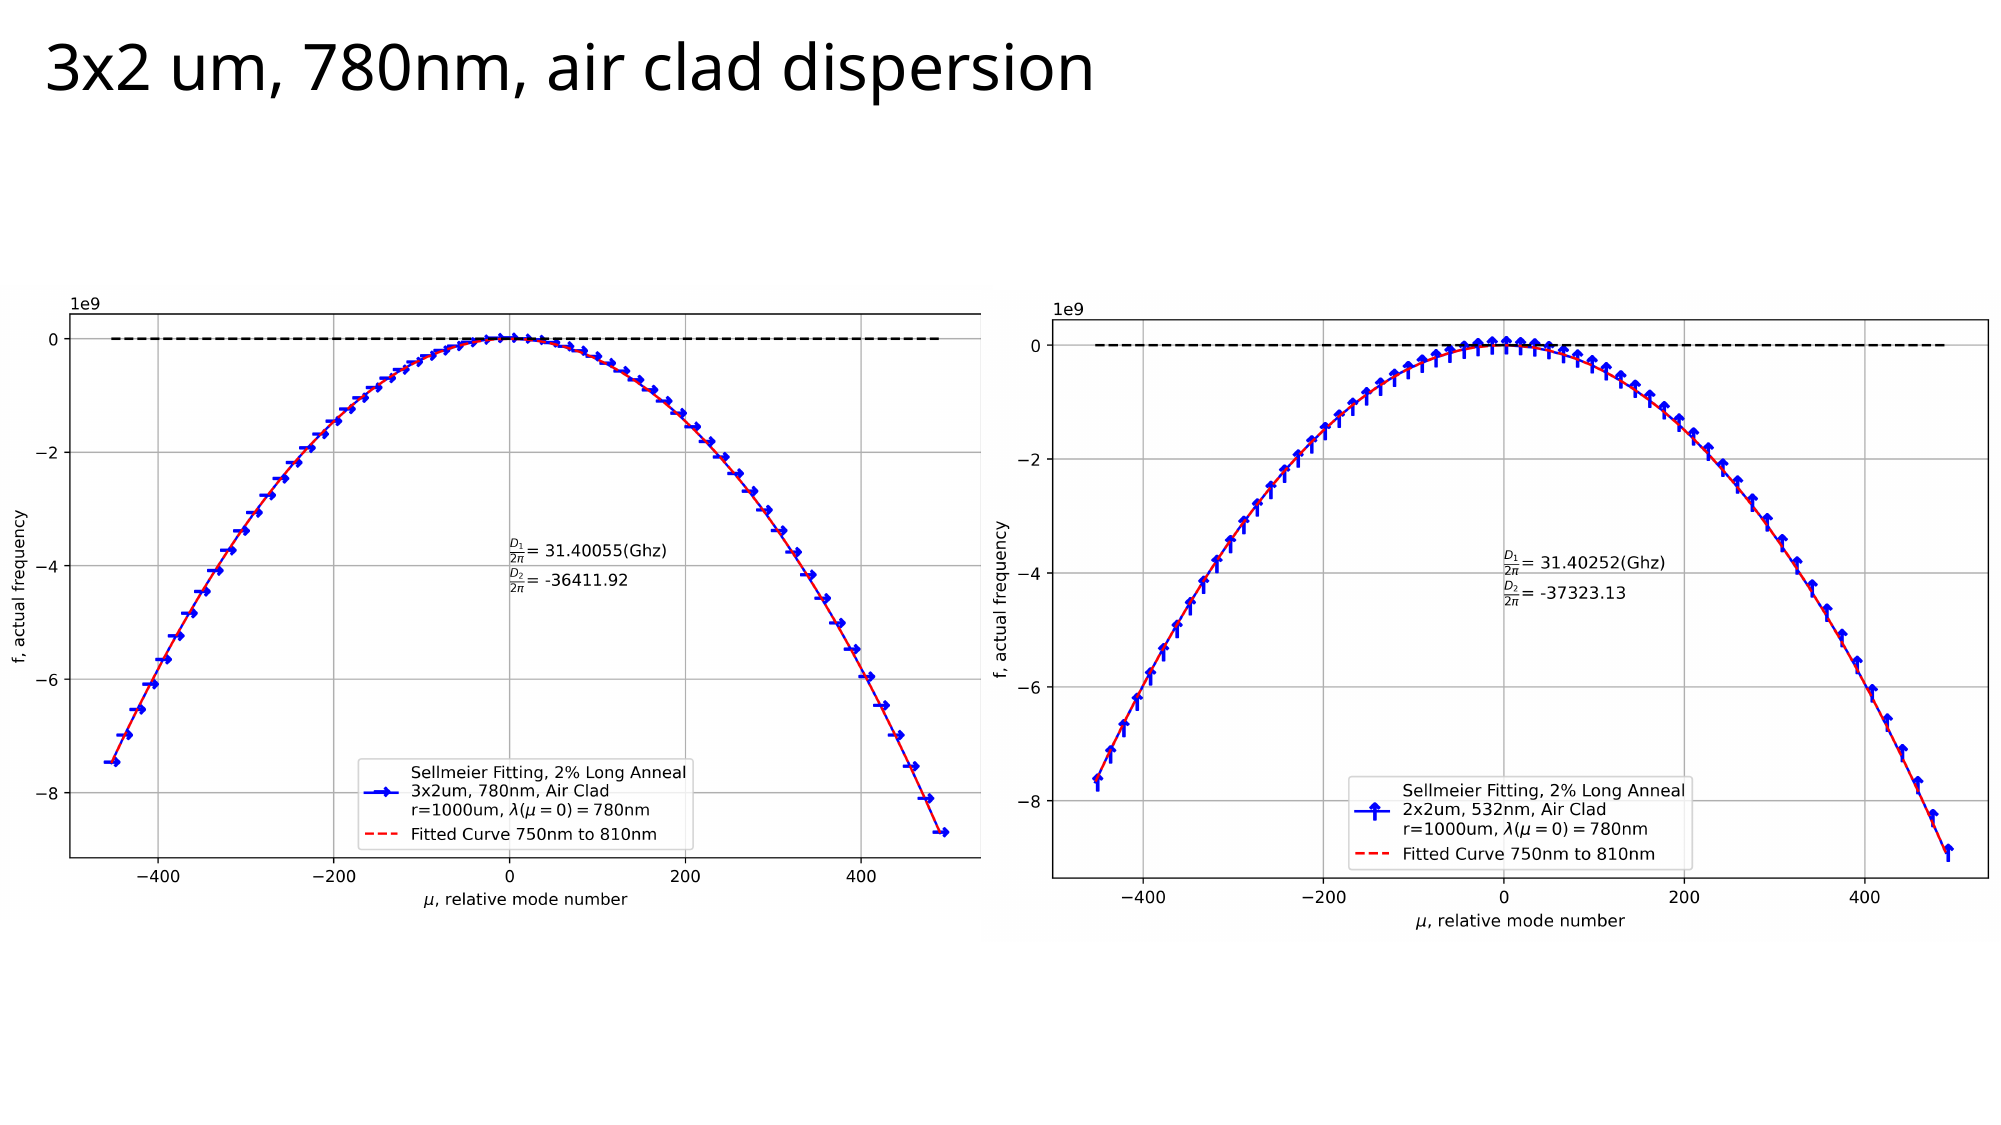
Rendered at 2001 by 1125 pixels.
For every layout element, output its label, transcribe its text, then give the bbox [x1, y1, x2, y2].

picture [0, 284, 2000, 943]
title 3x2 um, 780nm, air clad dispersion [29, 27, 1581, 112]
